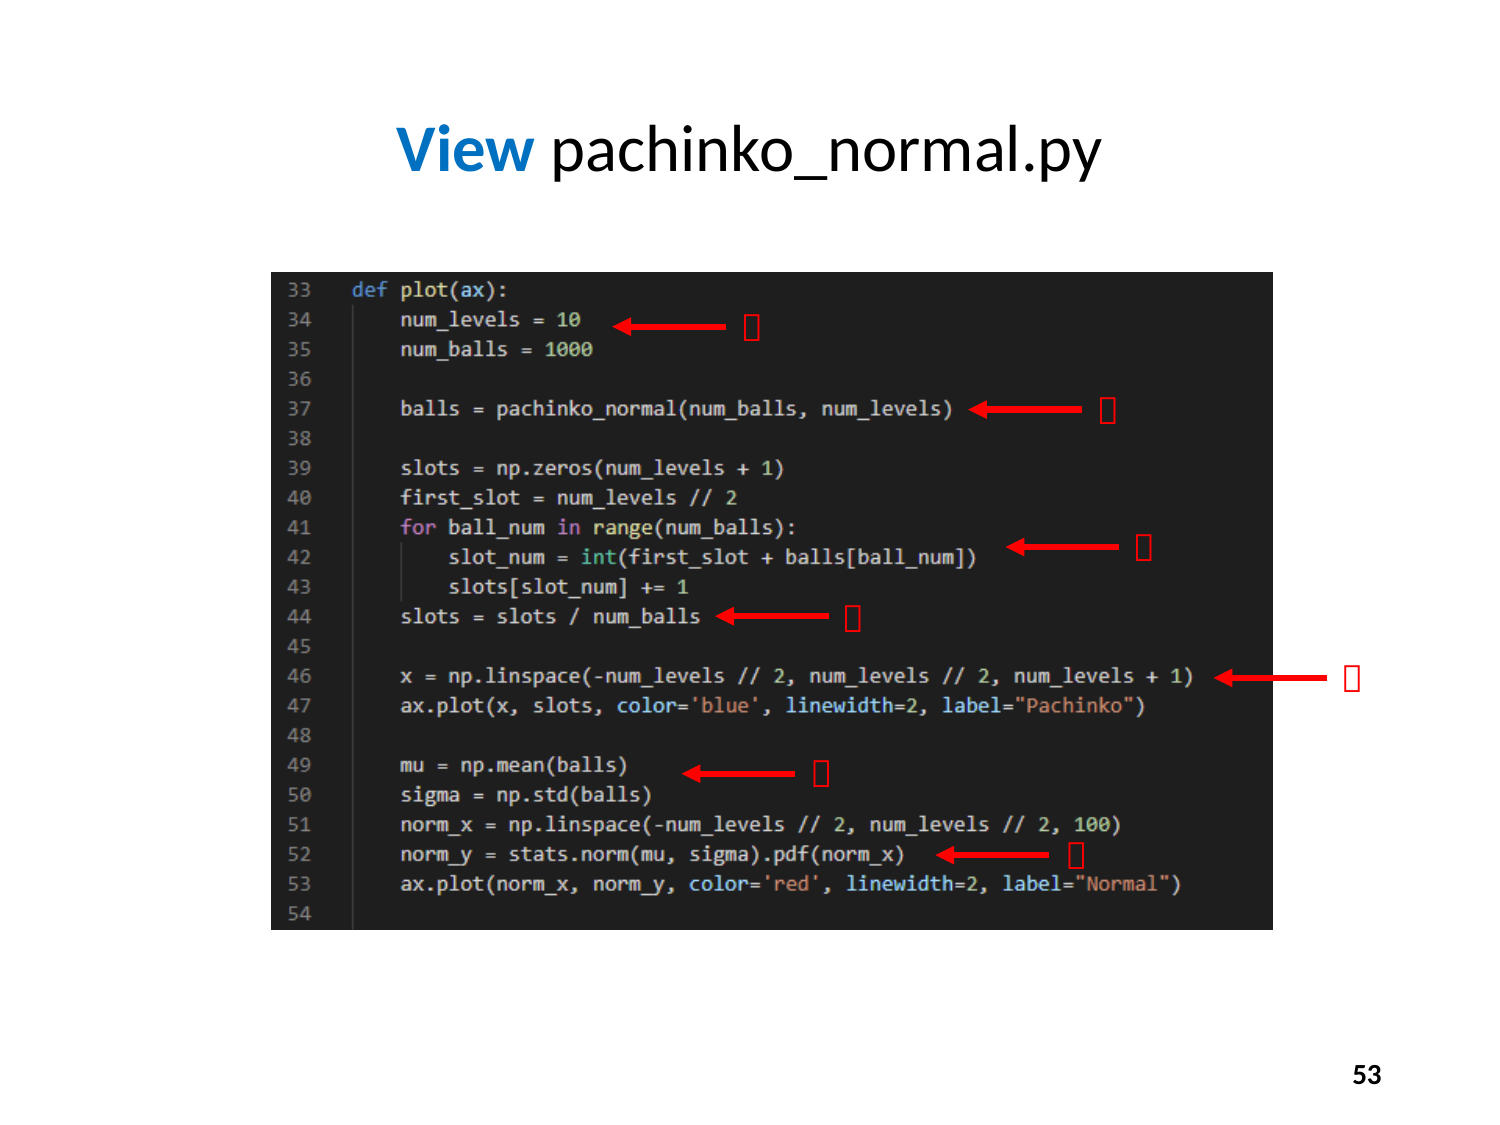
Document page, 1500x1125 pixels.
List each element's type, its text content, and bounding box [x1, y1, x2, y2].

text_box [612, 296, 789, 357]
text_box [968, 379, 1145, 440]
slide_number 53 [1059, 1042, 1397, 1103]
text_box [715, 587, 890, 649]
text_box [1213, 647, 1389, 709]
picture [271, 272, 1273, 930]
title View pachinko_normal.py [103, 59, 1397, 241]
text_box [681, 742, 859, 804]
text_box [935, 824, 1114, 886]
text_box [1005, 516, 1181, 578]
